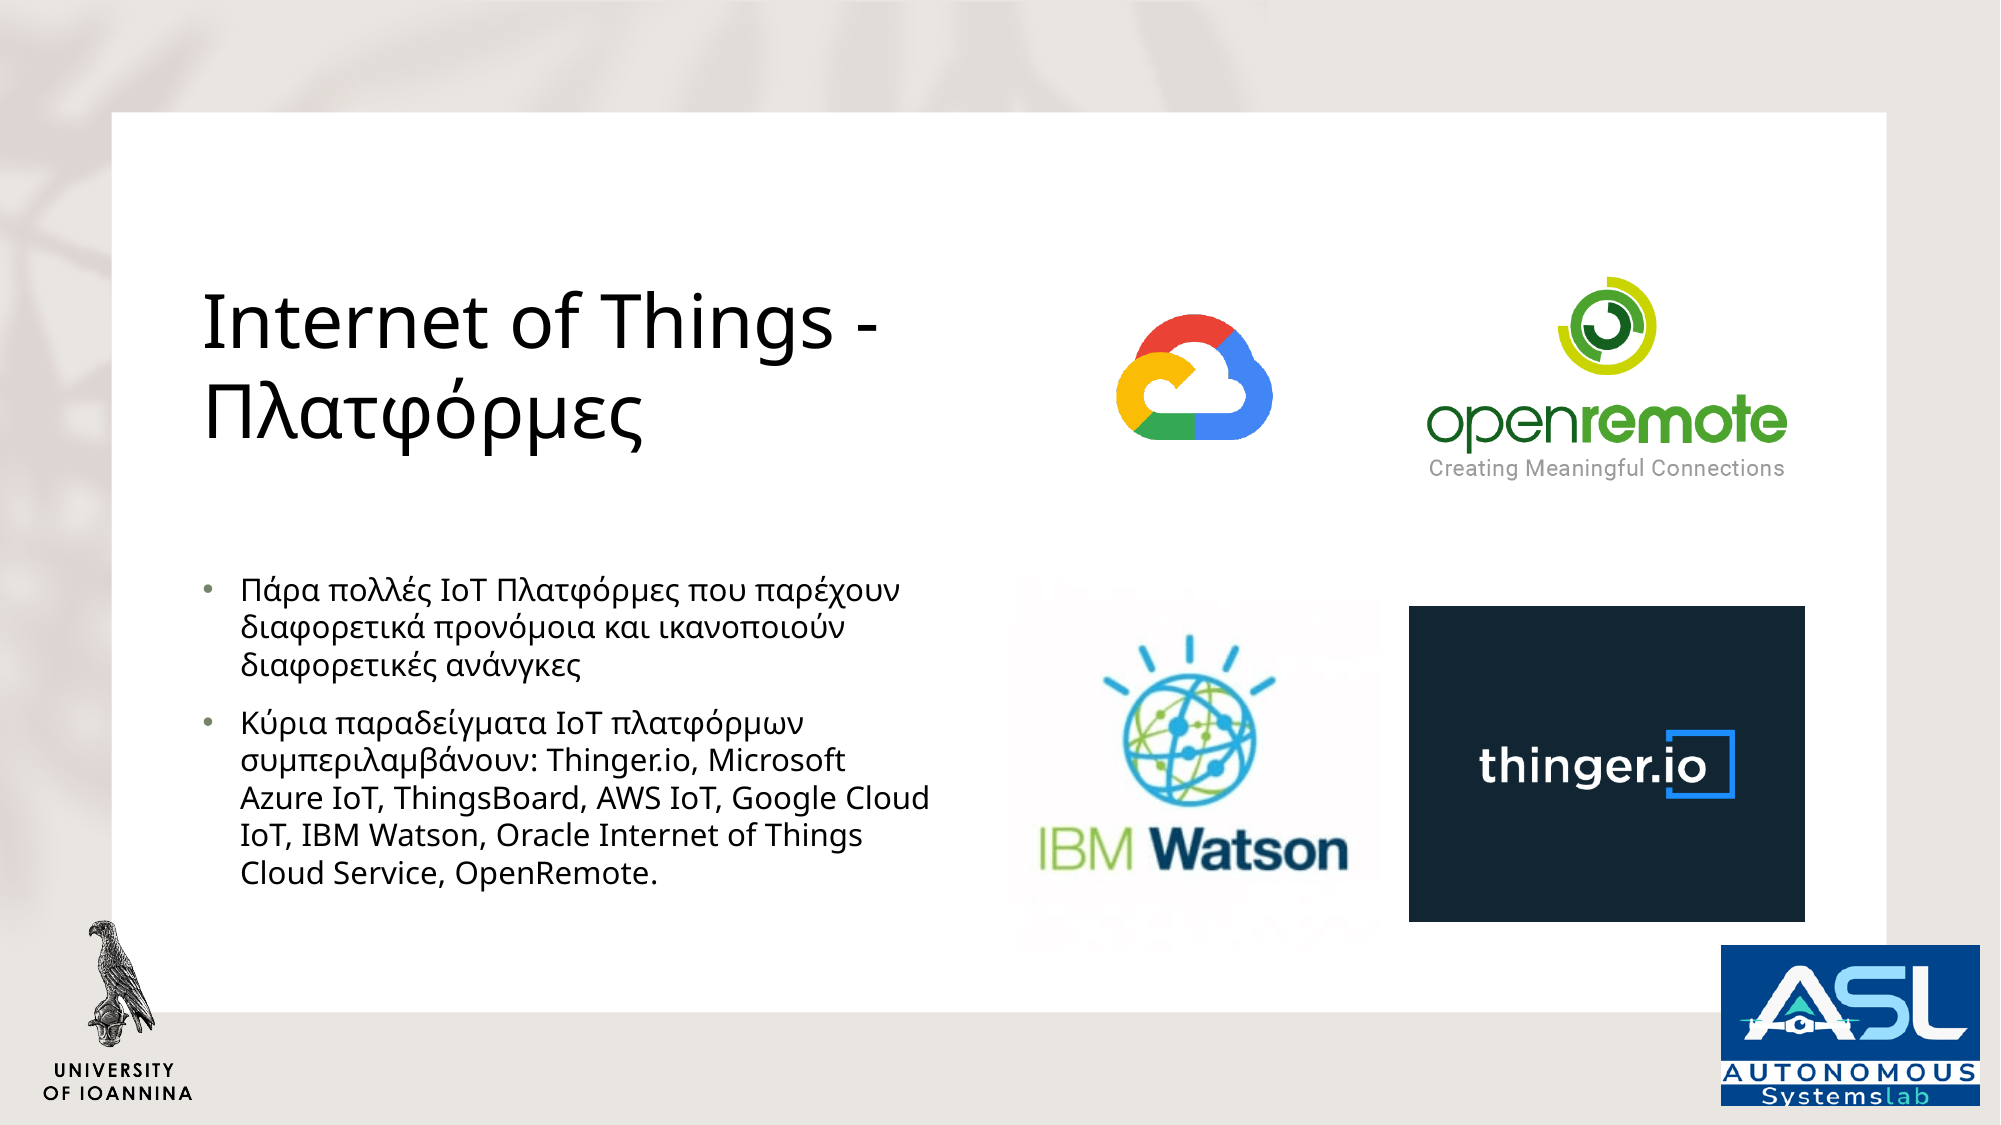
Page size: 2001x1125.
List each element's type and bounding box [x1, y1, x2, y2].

text_box [1268, 111, 1888, 1013]
picture [1409, 261, 1805, 491]
text_box [0, 0, 1268, 1125]
picture [40, 917, 195, 1106]
picture [1409, 606, 1805, 922]
picture [1721, 945, 1980, 1106]
picture [996, 273, 1392, 481]
picture [1007, 577, 1381, 951]
text_box [1268, 0, 2000, 1125]
